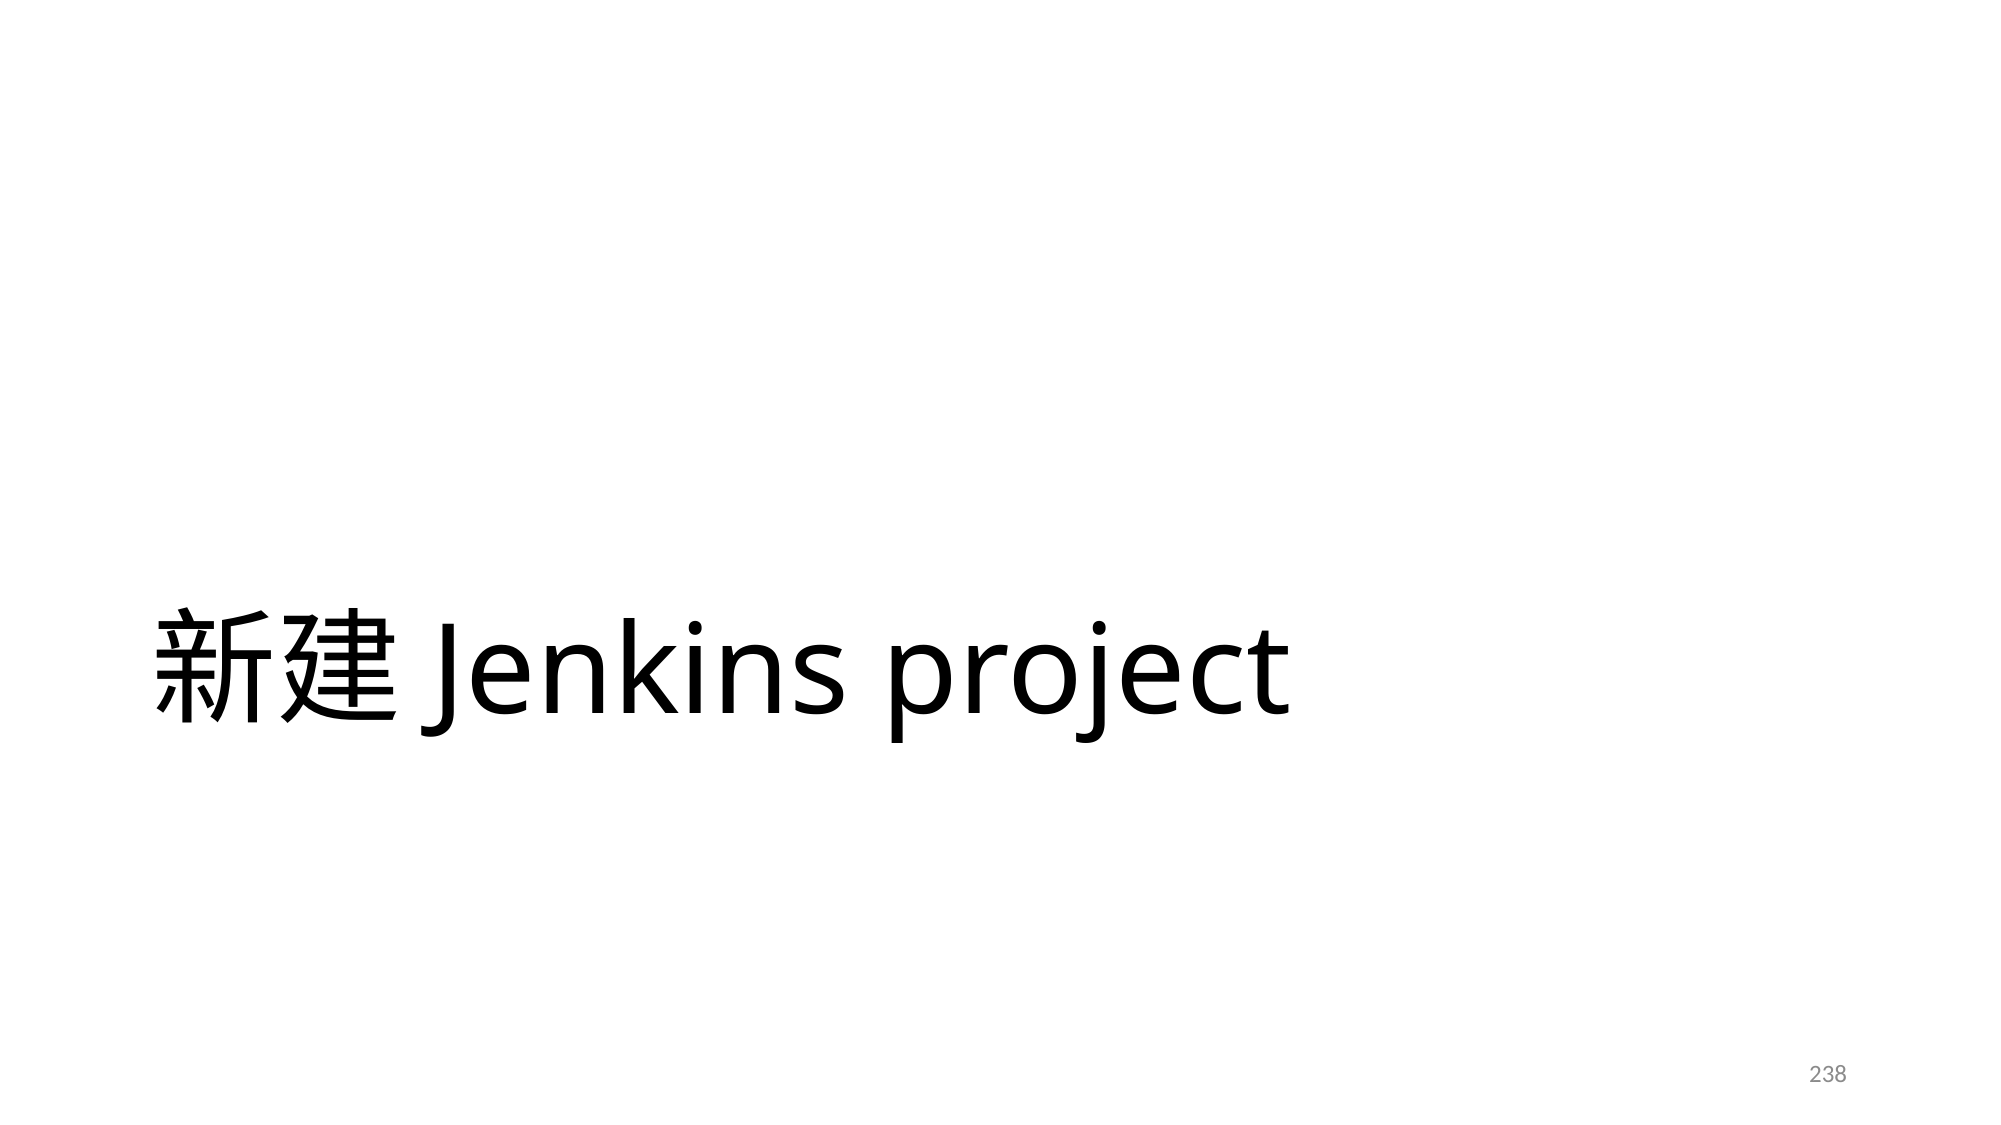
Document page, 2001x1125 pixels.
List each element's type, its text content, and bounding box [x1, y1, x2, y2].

title 新建Jenkins project [136, 280, 1862, 749]
slide_number 238 [1412, 1042, 1863, 1103]
